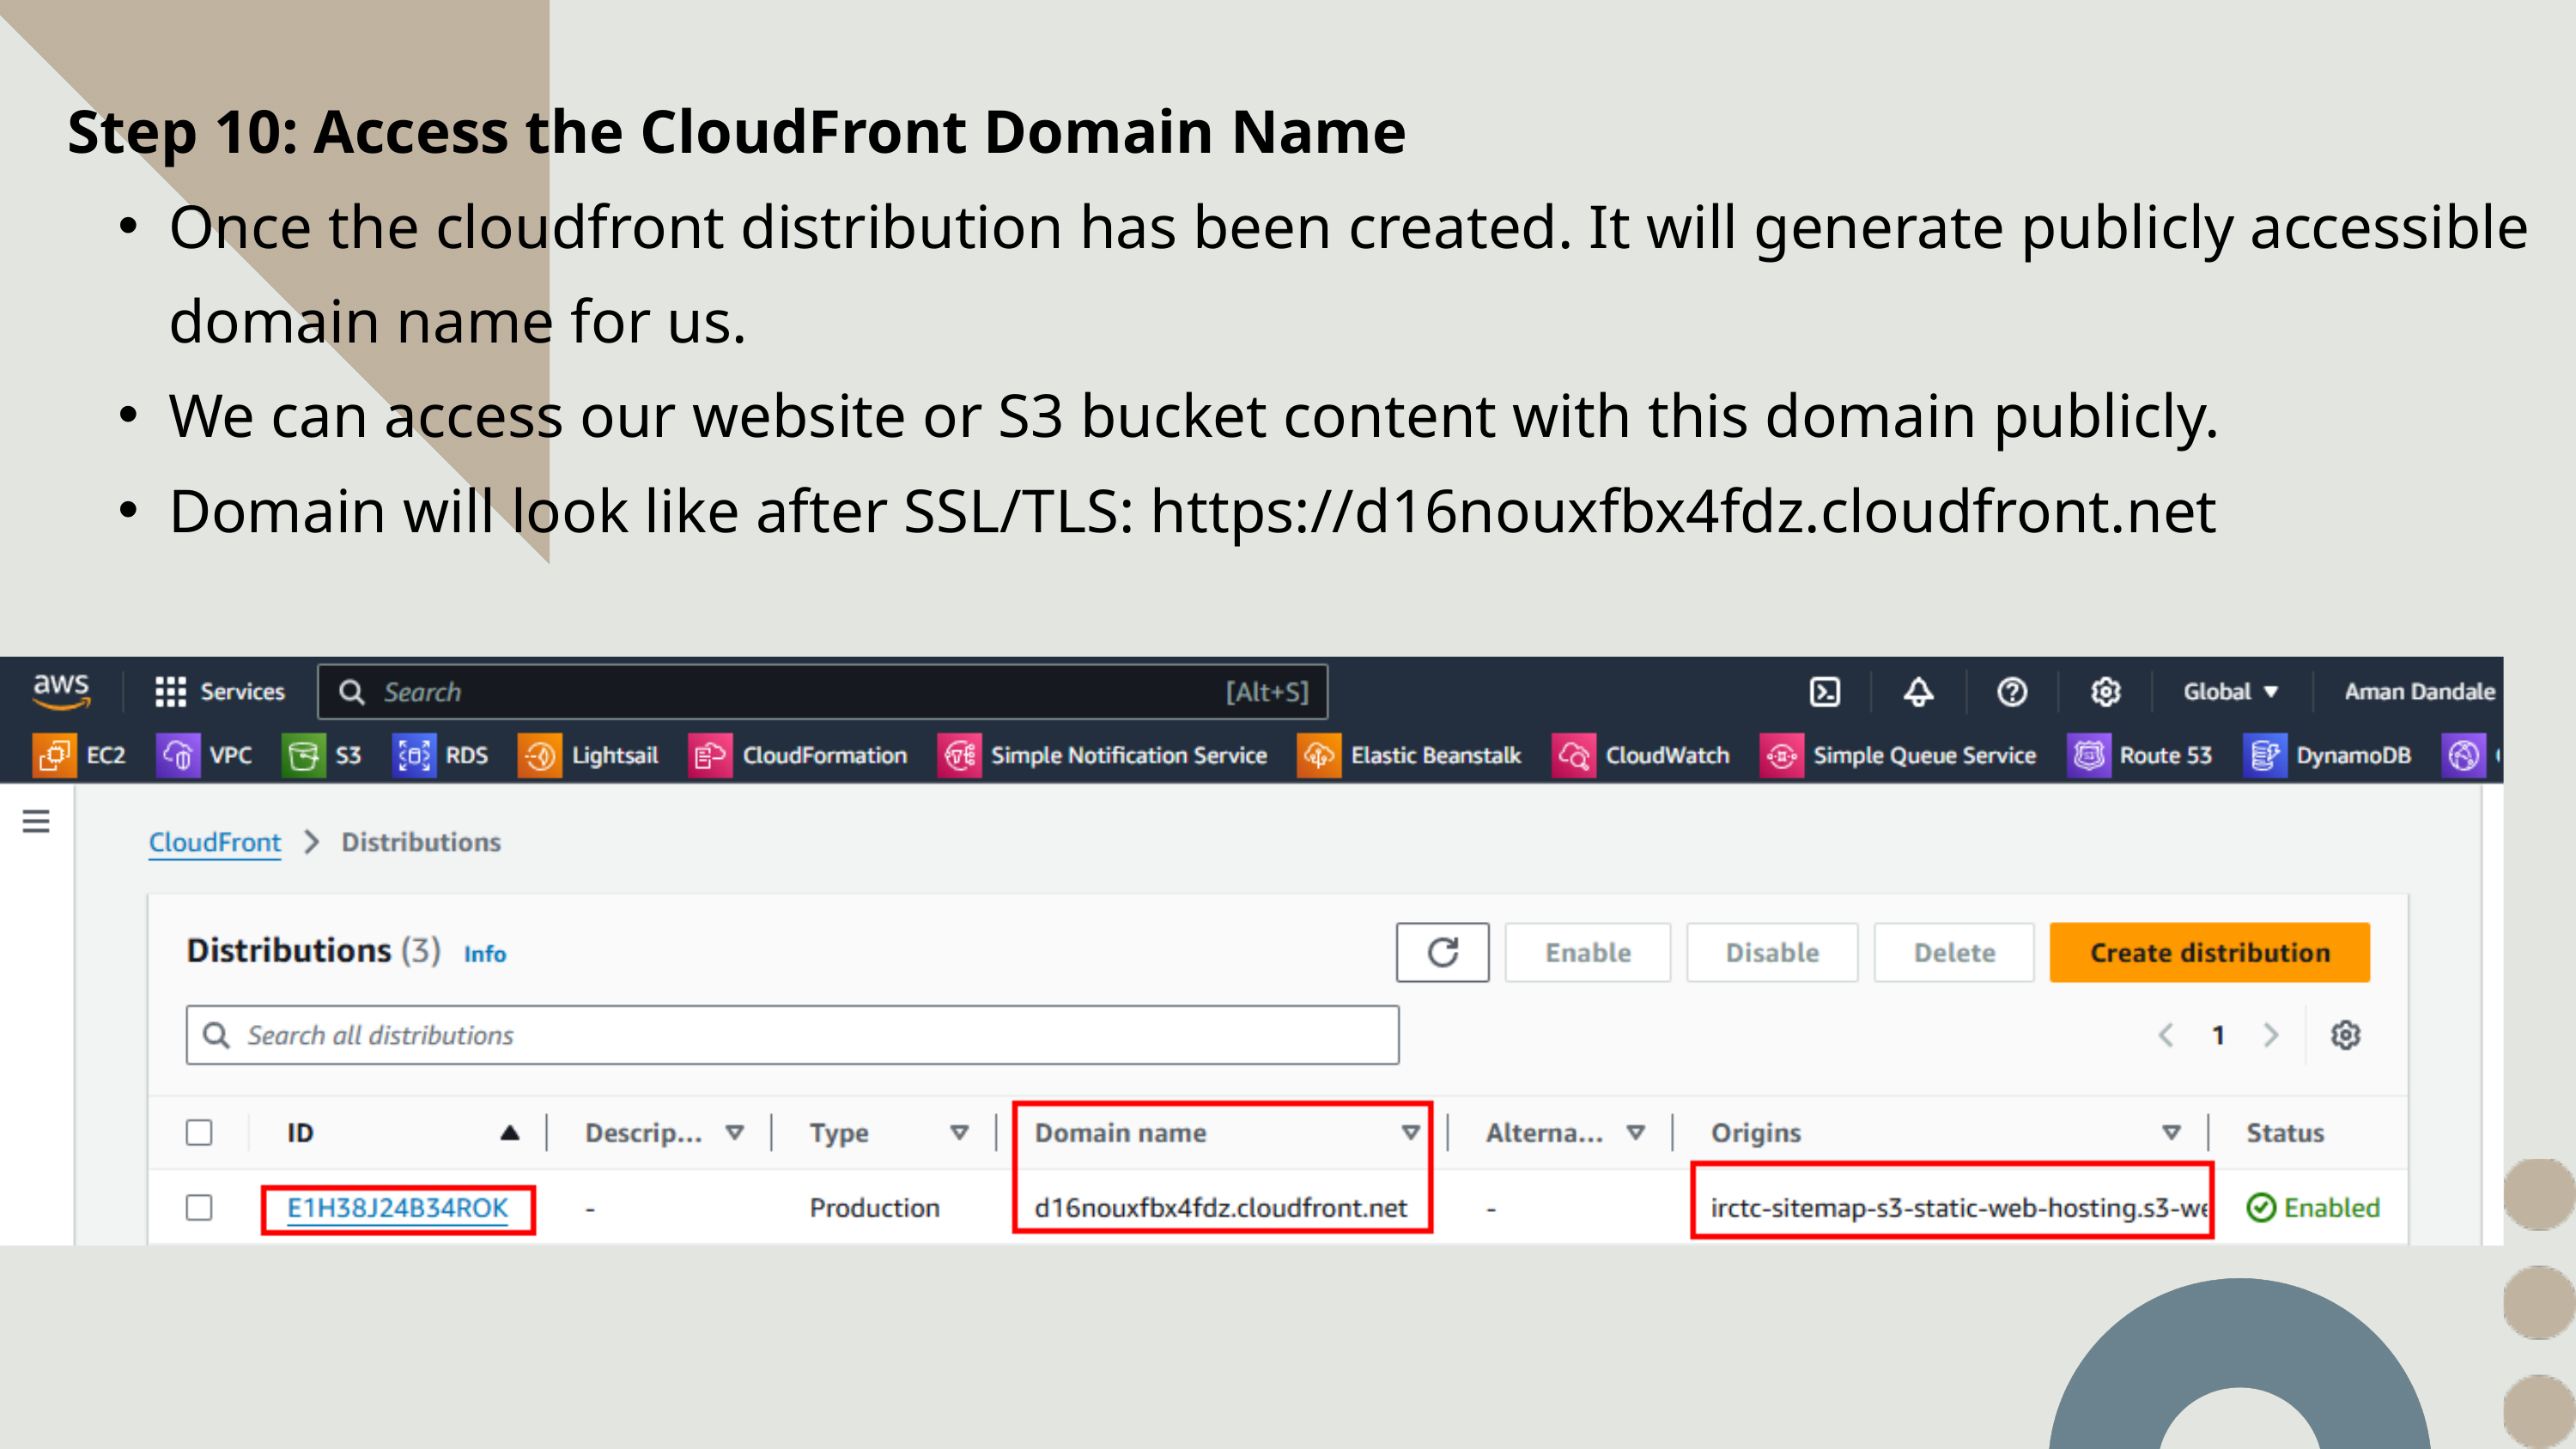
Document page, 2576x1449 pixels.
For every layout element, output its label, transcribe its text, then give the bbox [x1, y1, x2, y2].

text_box [2048, 1278, 2432, 1449]
text_box [0, 0, 550, 565]
text_box Step 10: Access the CloudFront Domain Name Once the cloudfront distribution has been created. It will generate publicly accessible domain name for us. We can access our website or S3 bucket content with this domain publicly. Domain will look like after SSL/TLS: https://d16nouxfbx4fdz.cloudfront.net [67, 70, 2540, 544]
text_box [2503, 1159, 2576, 1449]
text_box [0, 657, 2504, 1246]
